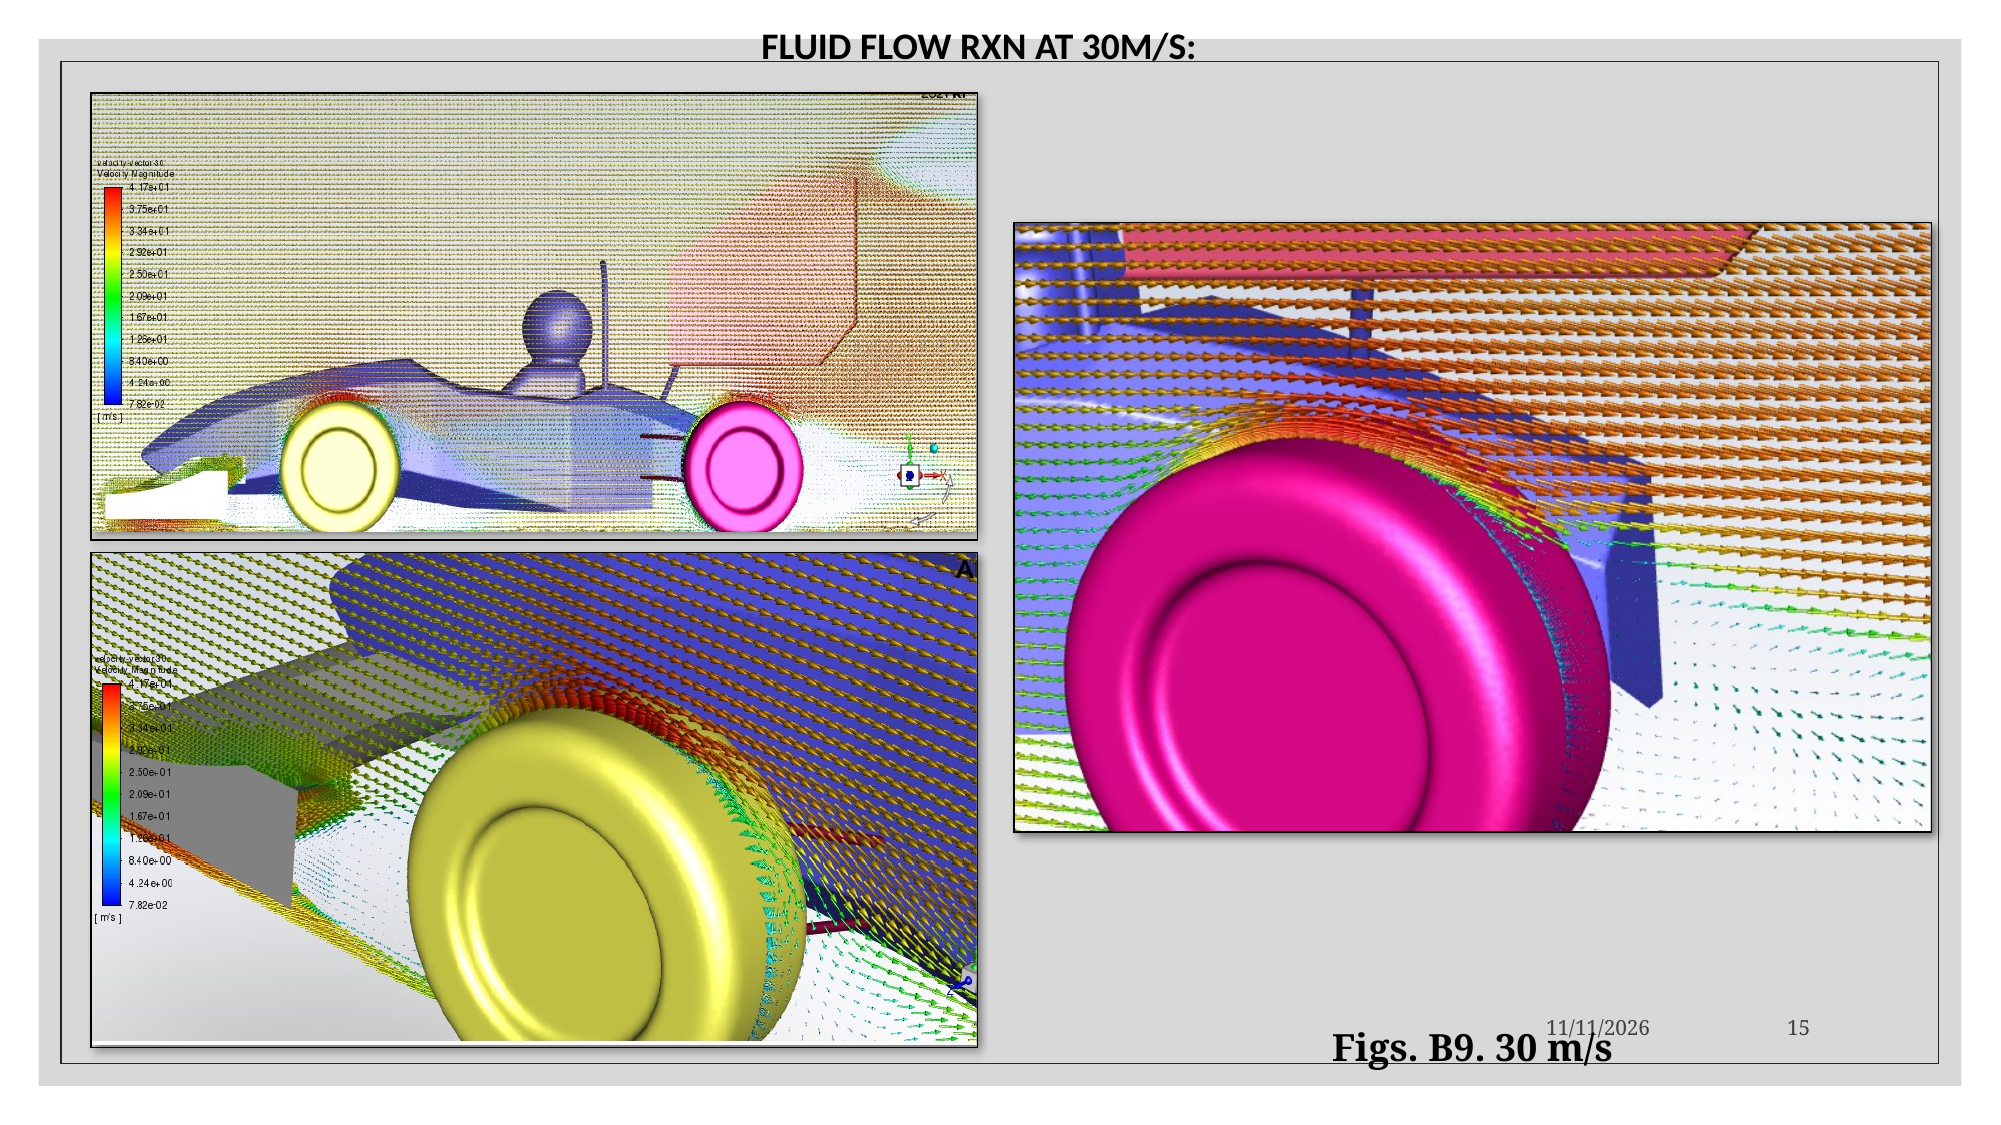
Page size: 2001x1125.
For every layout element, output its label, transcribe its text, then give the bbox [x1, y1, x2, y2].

slide_number 15 [1687, 990, 1825, 1050]
picture [91, 553, 977, 1047]
text_box Figs. B9. 30 m/s [972, 1016, 1973, 1077]
picture [91, 93, 977, 540]
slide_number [1190, 990, 1665, 1050]
text_box FLUID FLOW RXN AT 30M/S: [746, 14, 1489, 75]
picture [1014, 223, 1931, 832]
